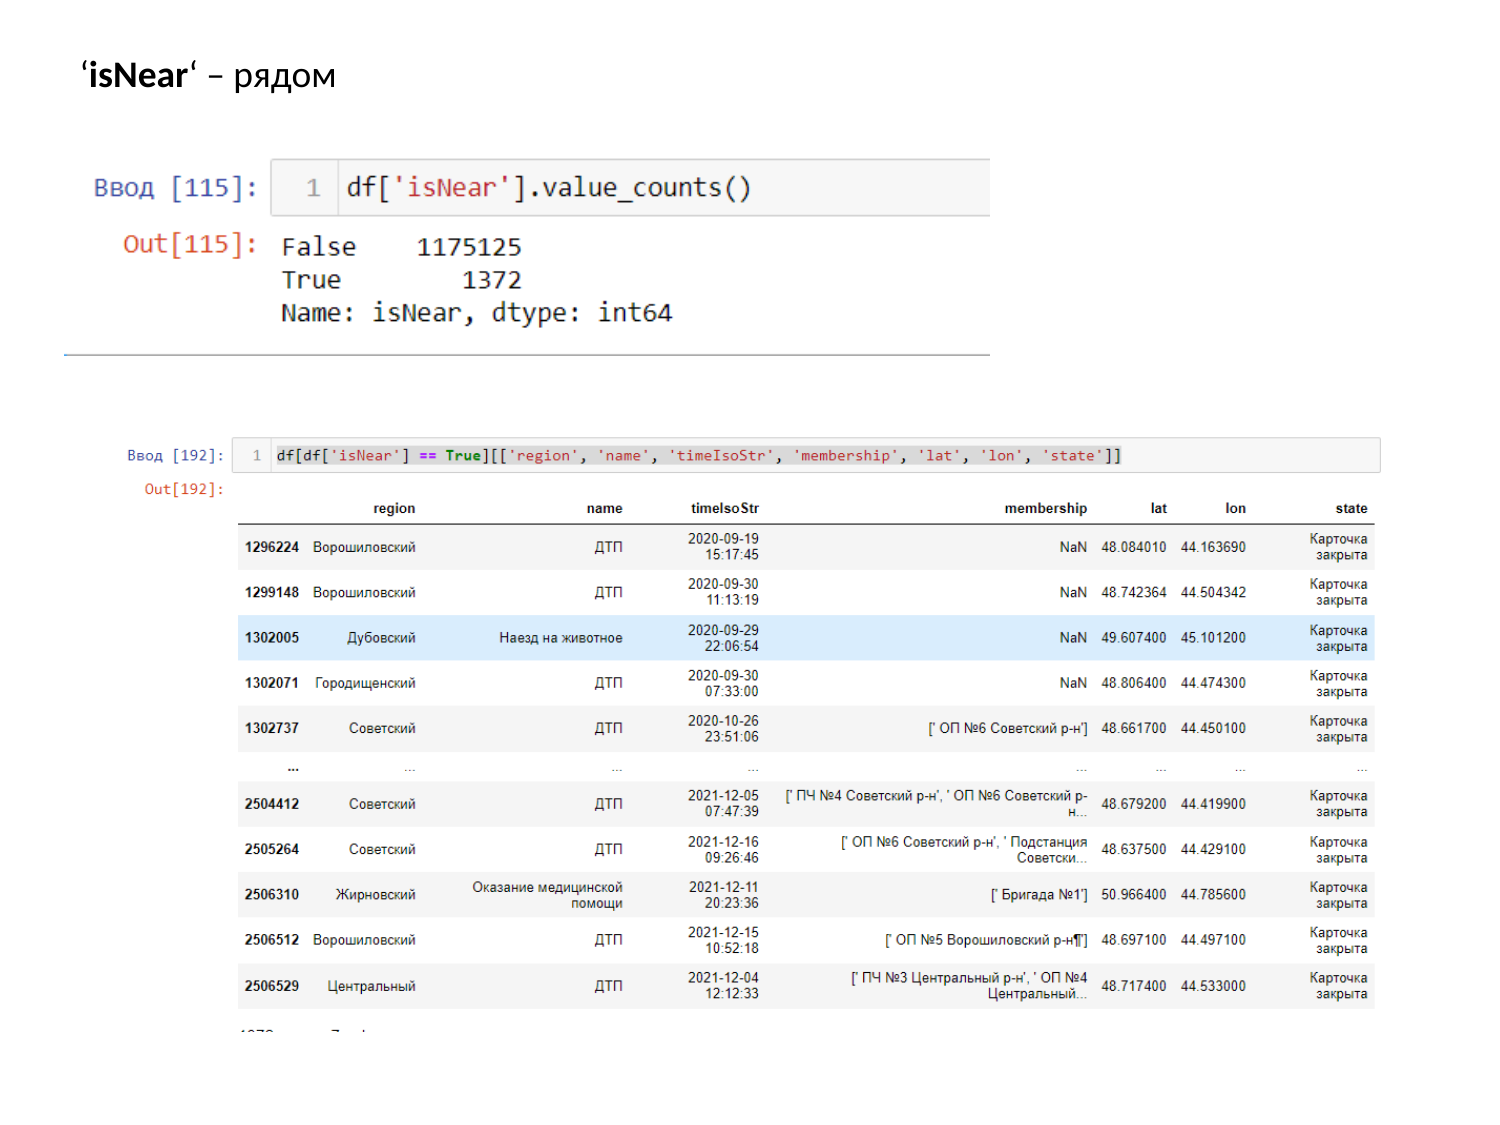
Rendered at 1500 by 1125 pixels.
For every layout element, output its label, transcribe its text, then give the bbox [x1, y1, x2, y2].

picture [111, 432, 1404, 1032]
picture [64, 136, 991, 357]
text_box ‘isNear‘ – рядом [64, 42, 1084, 103]
